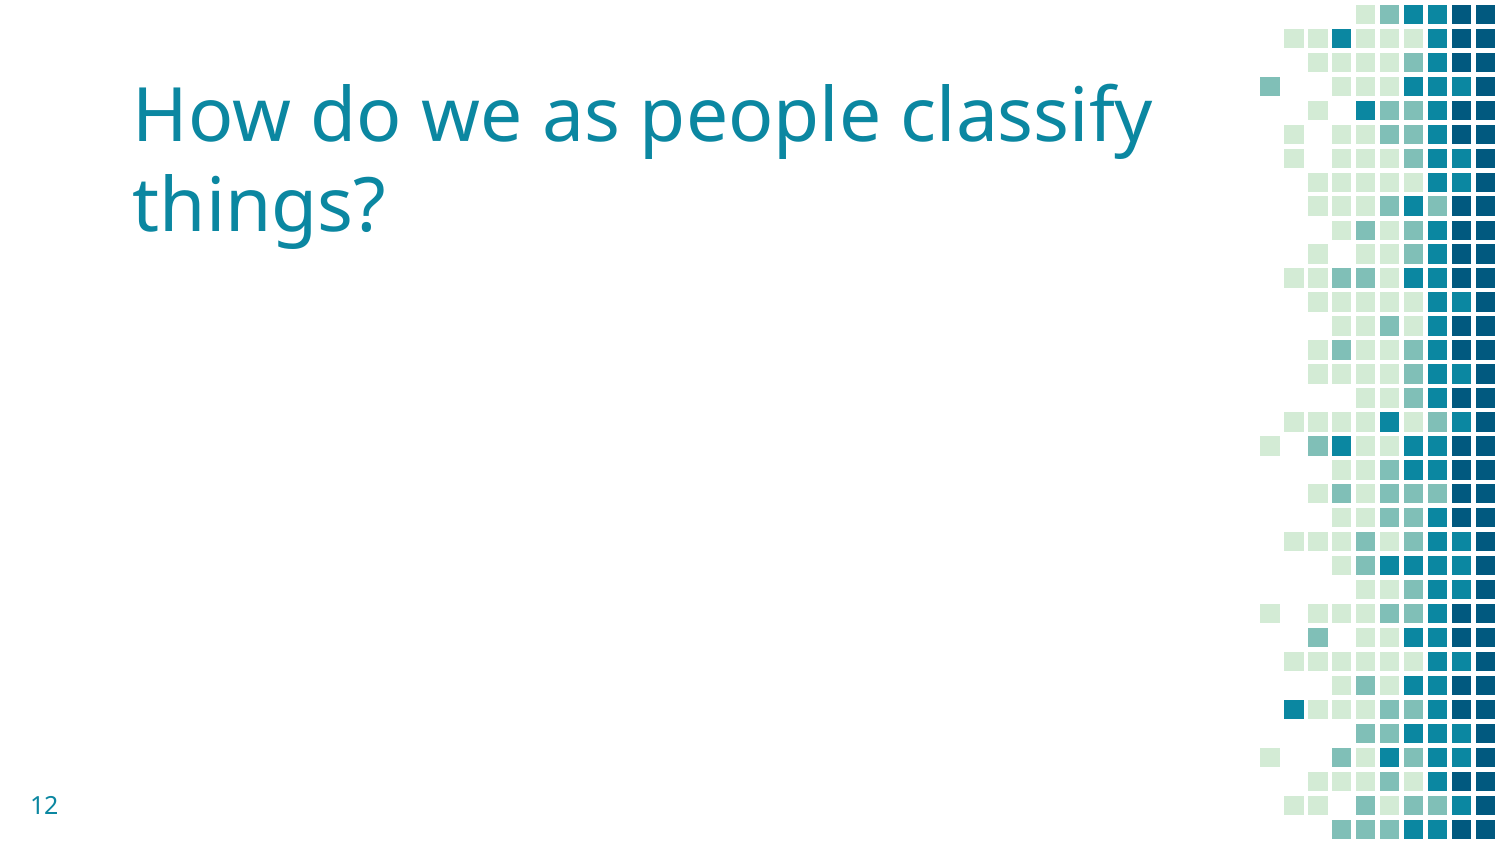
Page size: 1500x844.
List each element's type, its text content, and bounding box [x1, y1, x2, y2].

slide_number ‹#› [15, 774, 105, 839]
title How do we as people classify things? [117, 121, 1227, 262]
